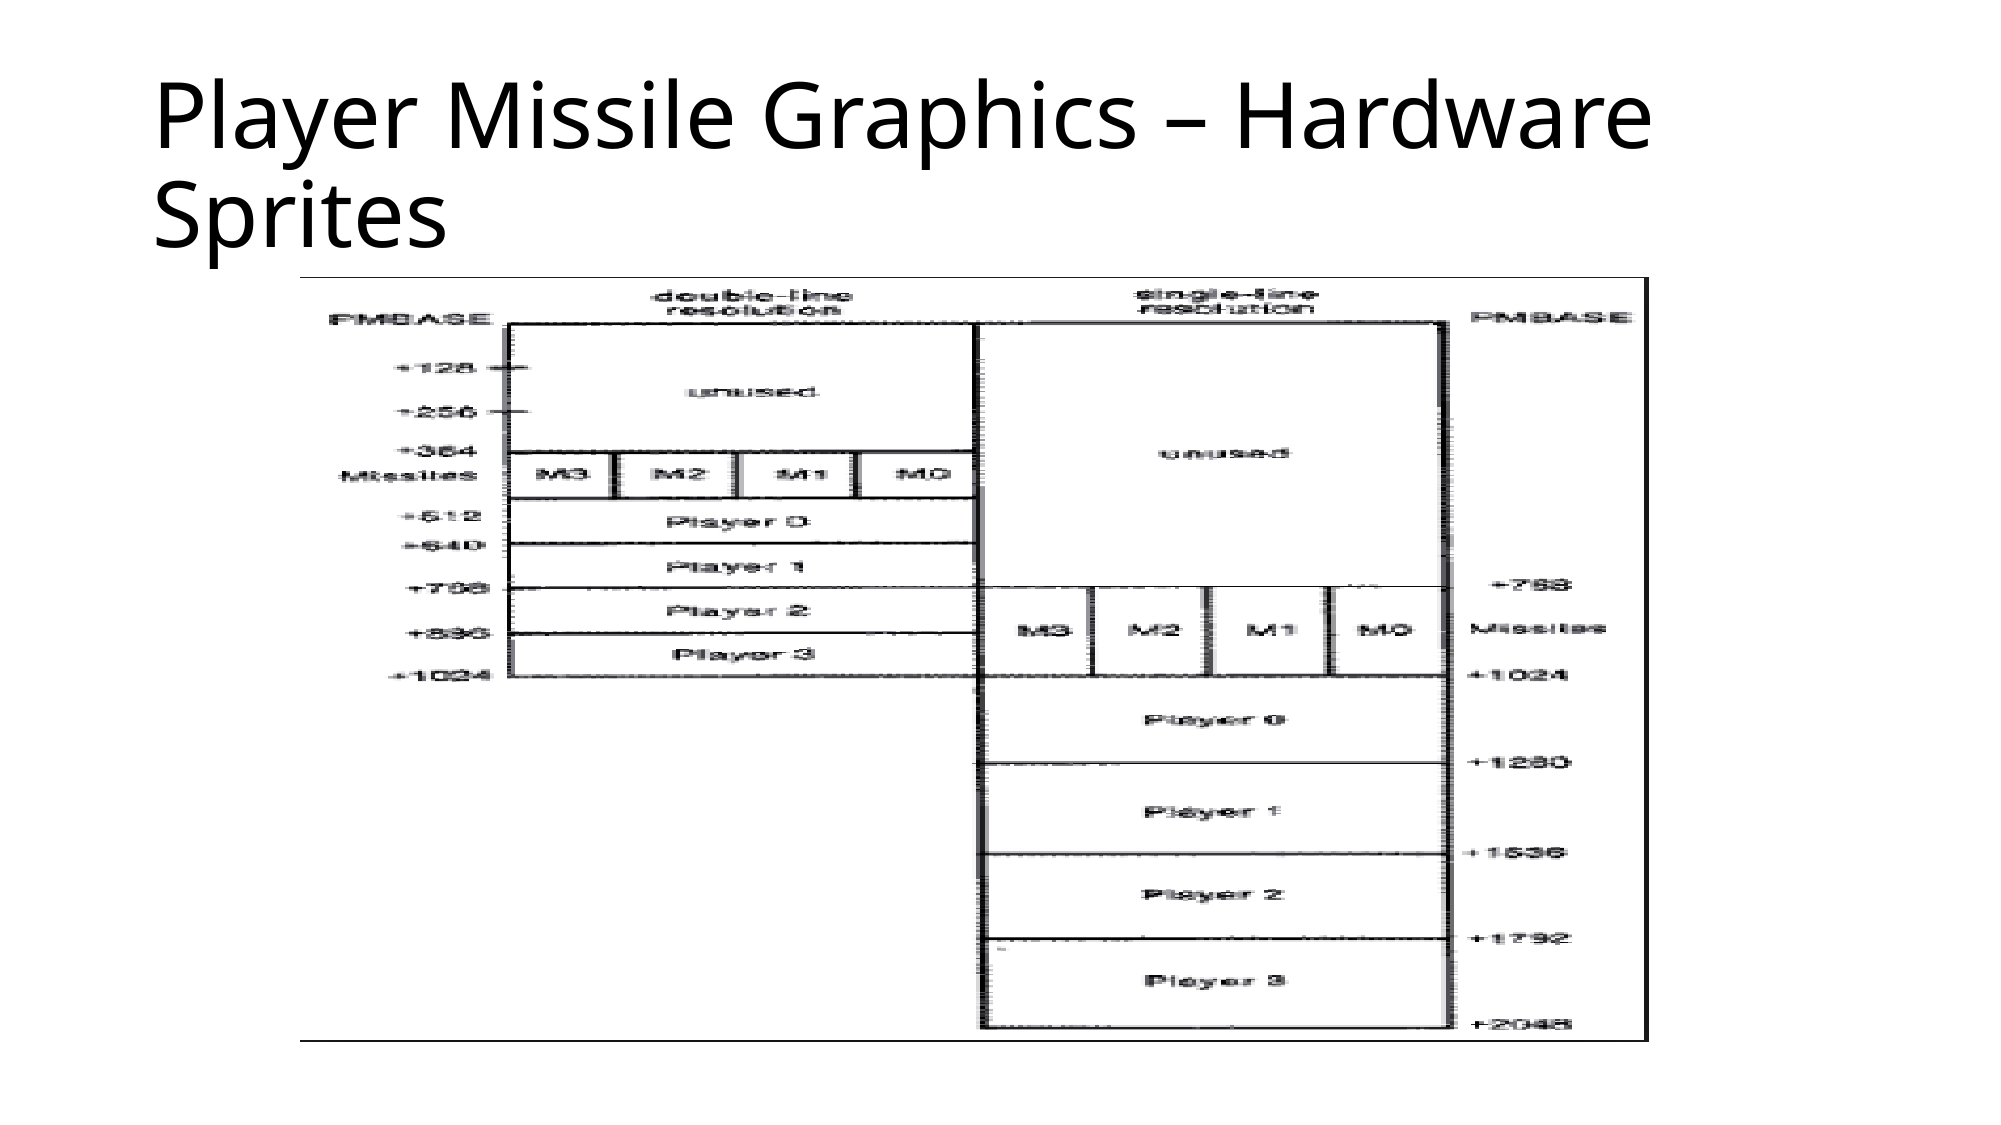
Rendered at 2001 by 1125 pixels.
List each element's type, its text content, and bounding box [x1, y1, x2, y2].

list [300, 277, 1649, 1042]
title Player Missile Graphics – Hardware Sprites [137, 59, 1863, 278]
